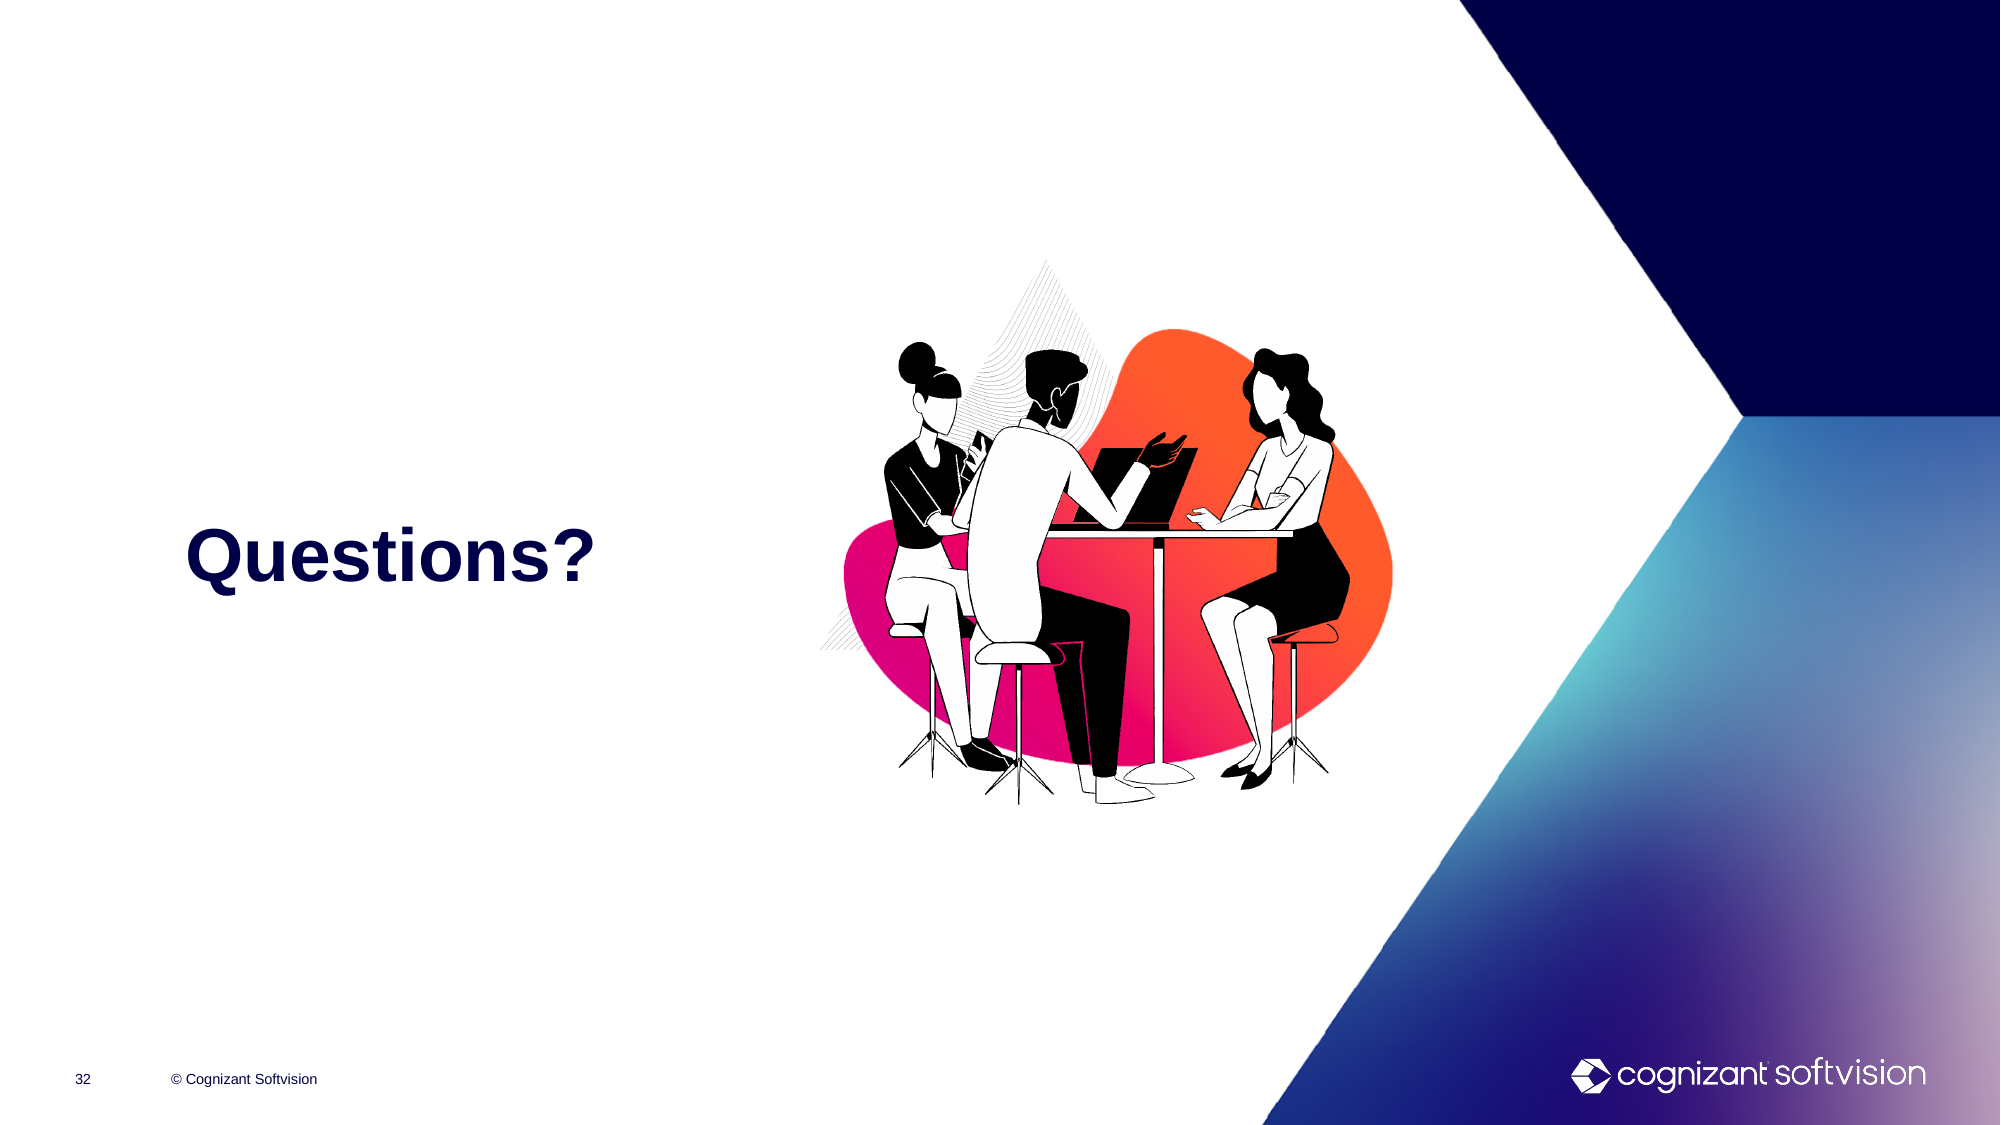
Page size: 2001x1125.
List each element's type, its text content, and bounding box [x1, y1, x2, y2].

title Questions? [155, 427, 790, 676]
footer © Cognizant Softvision [171, 1027, 368, 1088]
slide_number 32 [75, 1027, 133, 1088]
picture [1, 0, 2000, 1125]
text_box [796, 257, 1456, 822]
